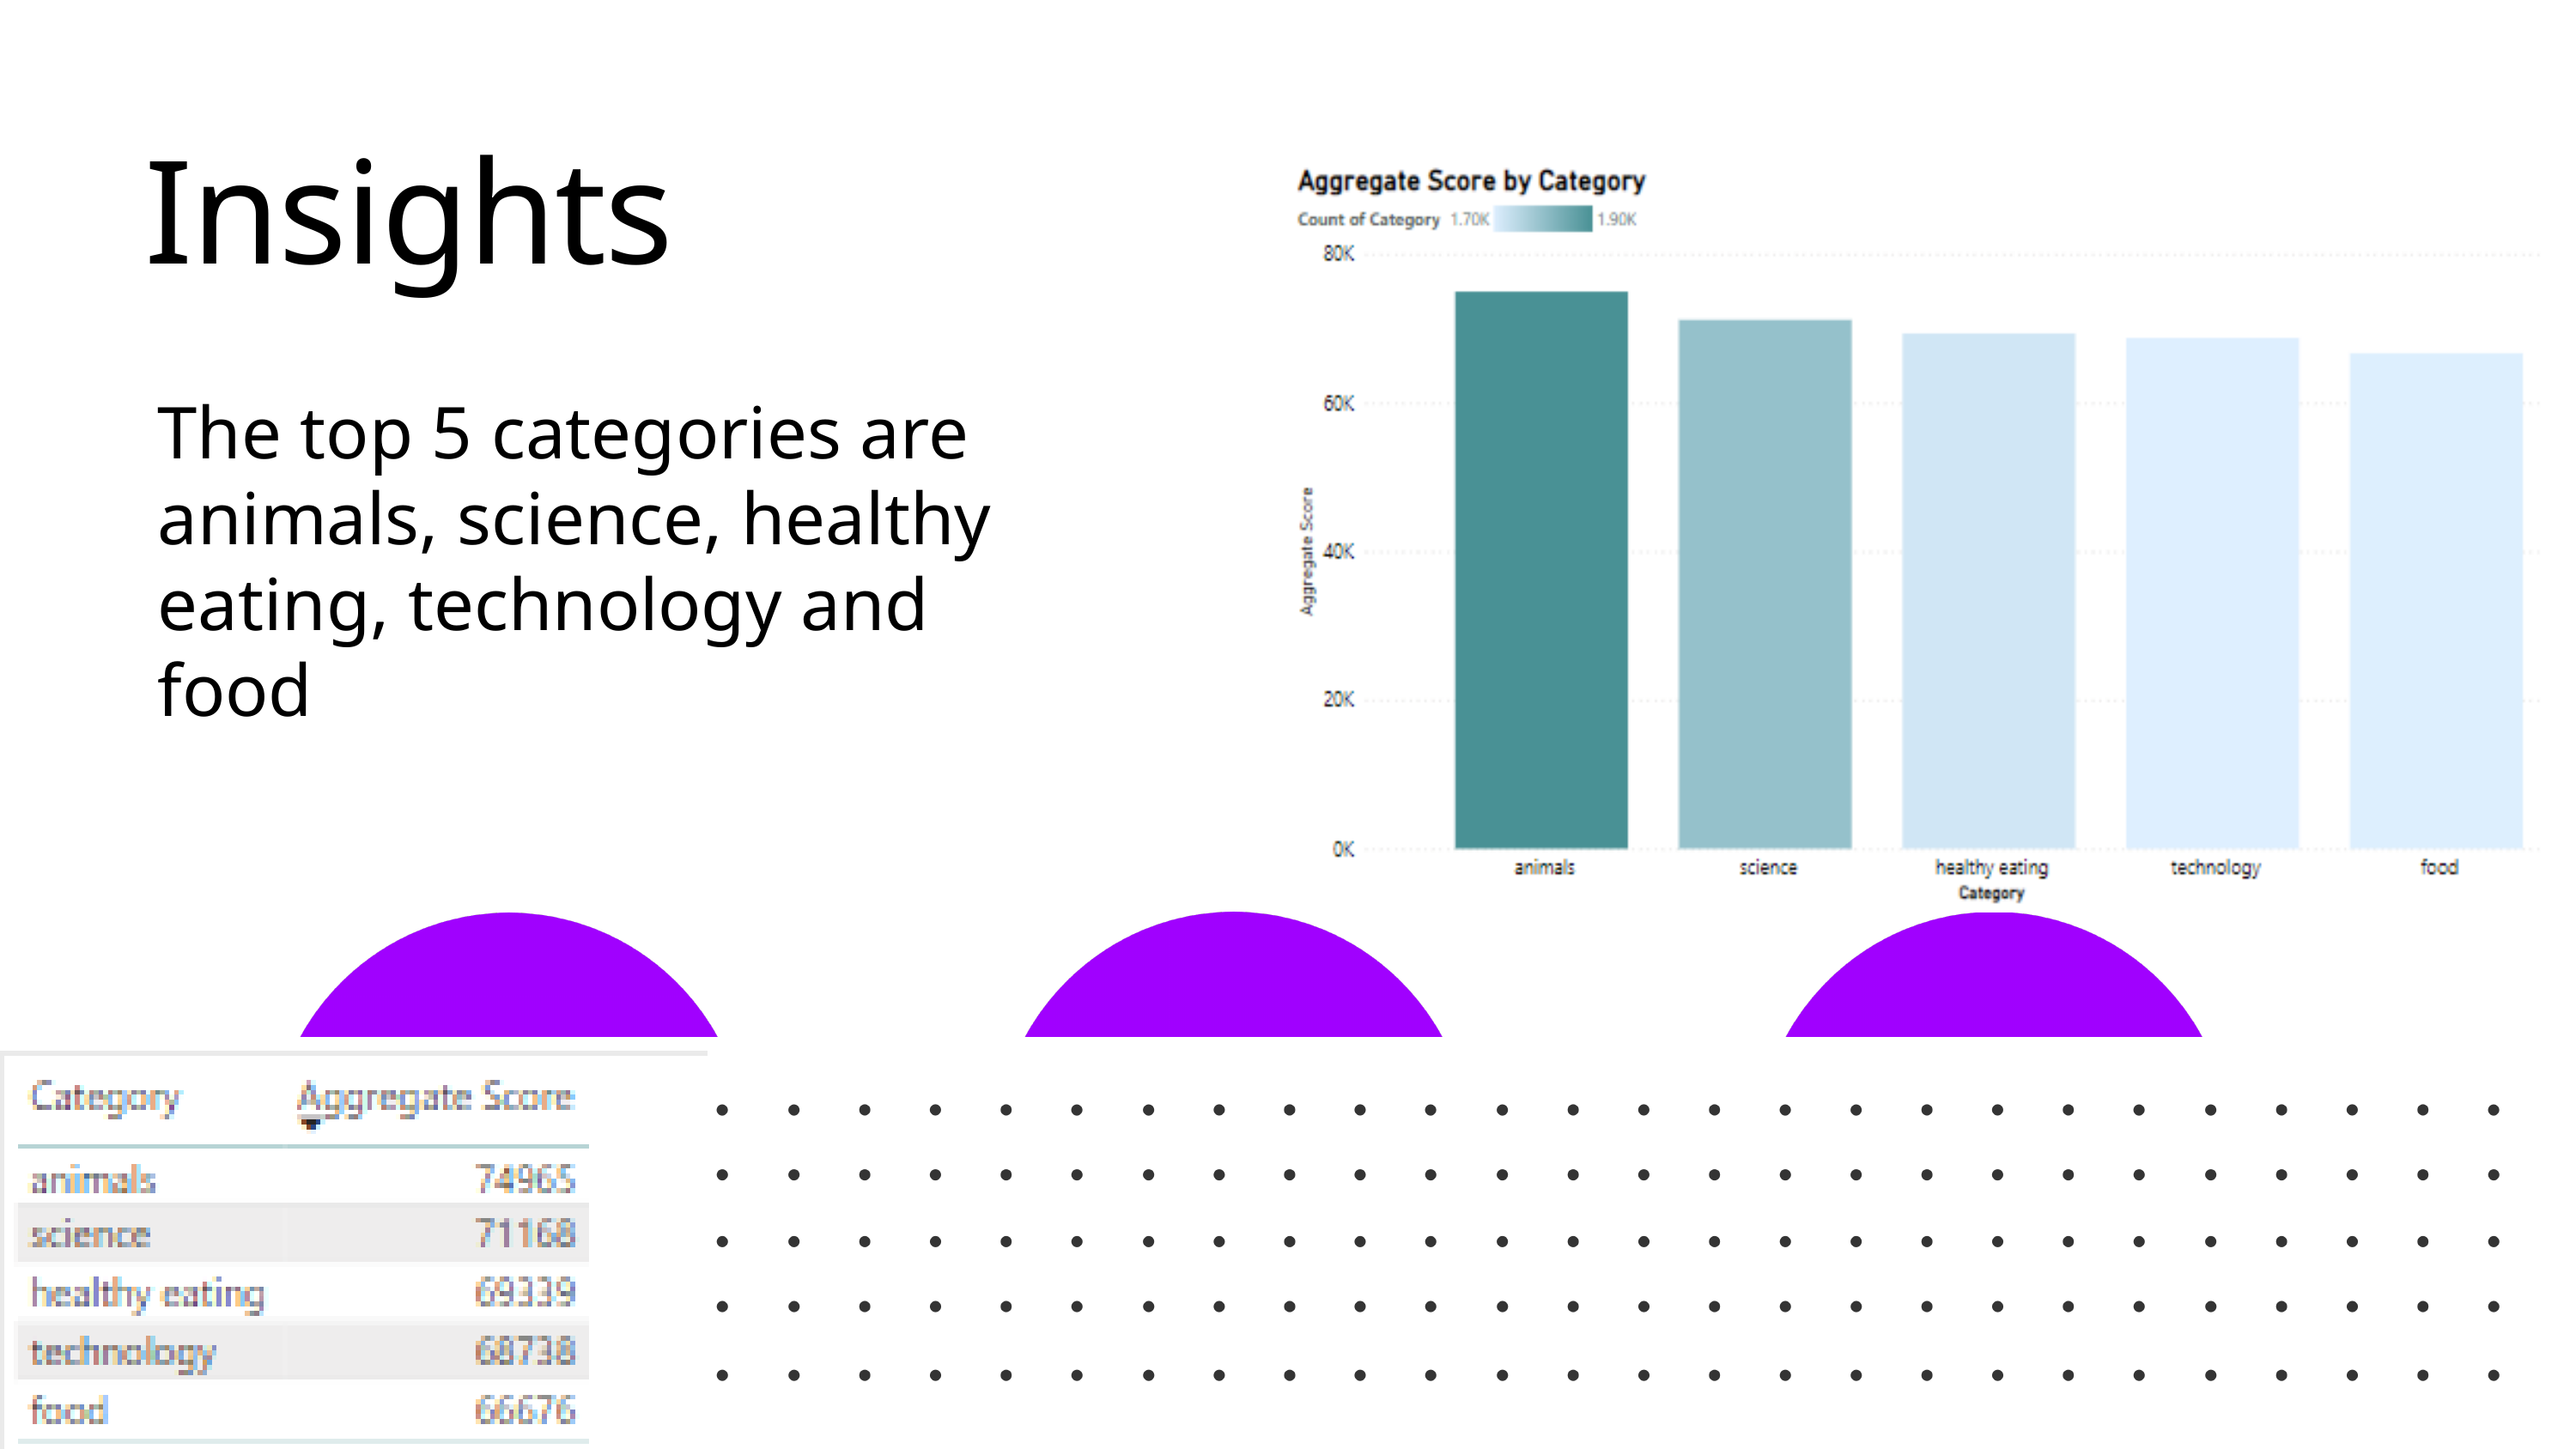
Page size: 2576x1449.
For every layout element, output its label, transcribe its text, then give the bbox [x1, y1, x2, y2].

picture [0, 1041, 708, 1449]
text_box Insights [144, 121, 799, 294]
text_box The top 5 categories are animals, science, healthy eating, technology and food [144, 380, 1087, 737]
picture [299, 912, 719, 1037]
picture [1024, 155, 2544, 1037]
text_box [710, 1099, 2504, 1385]
